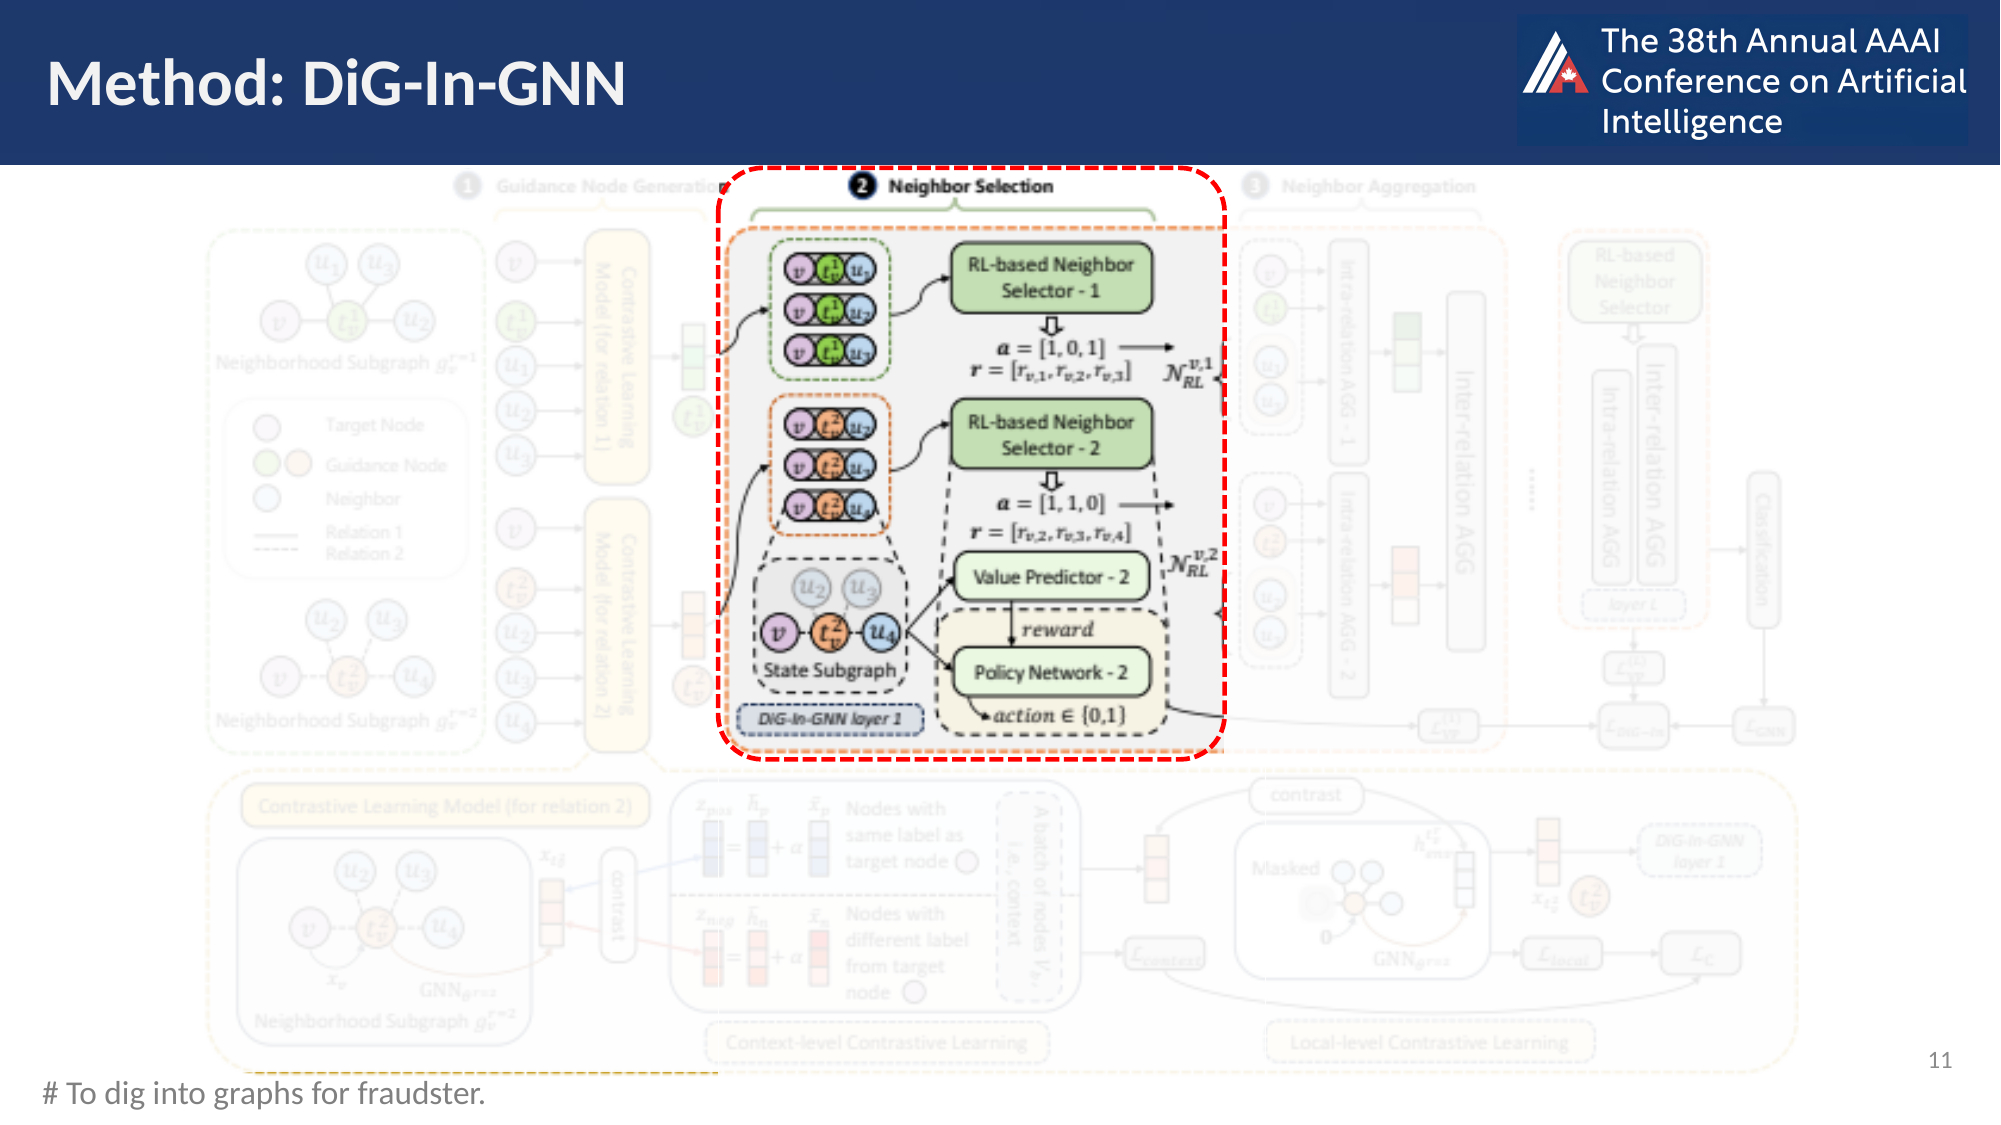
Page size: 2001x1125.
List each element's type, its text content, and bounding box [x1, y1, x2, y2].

picture [170, 167, 1830, 1100]
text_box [0, 0, 2000, 166]
slide_number 11 [1813, 1028, 1969, 1089]
text_box # To dig into graphs for fraudster. [27, 1071, 537, 1119]
